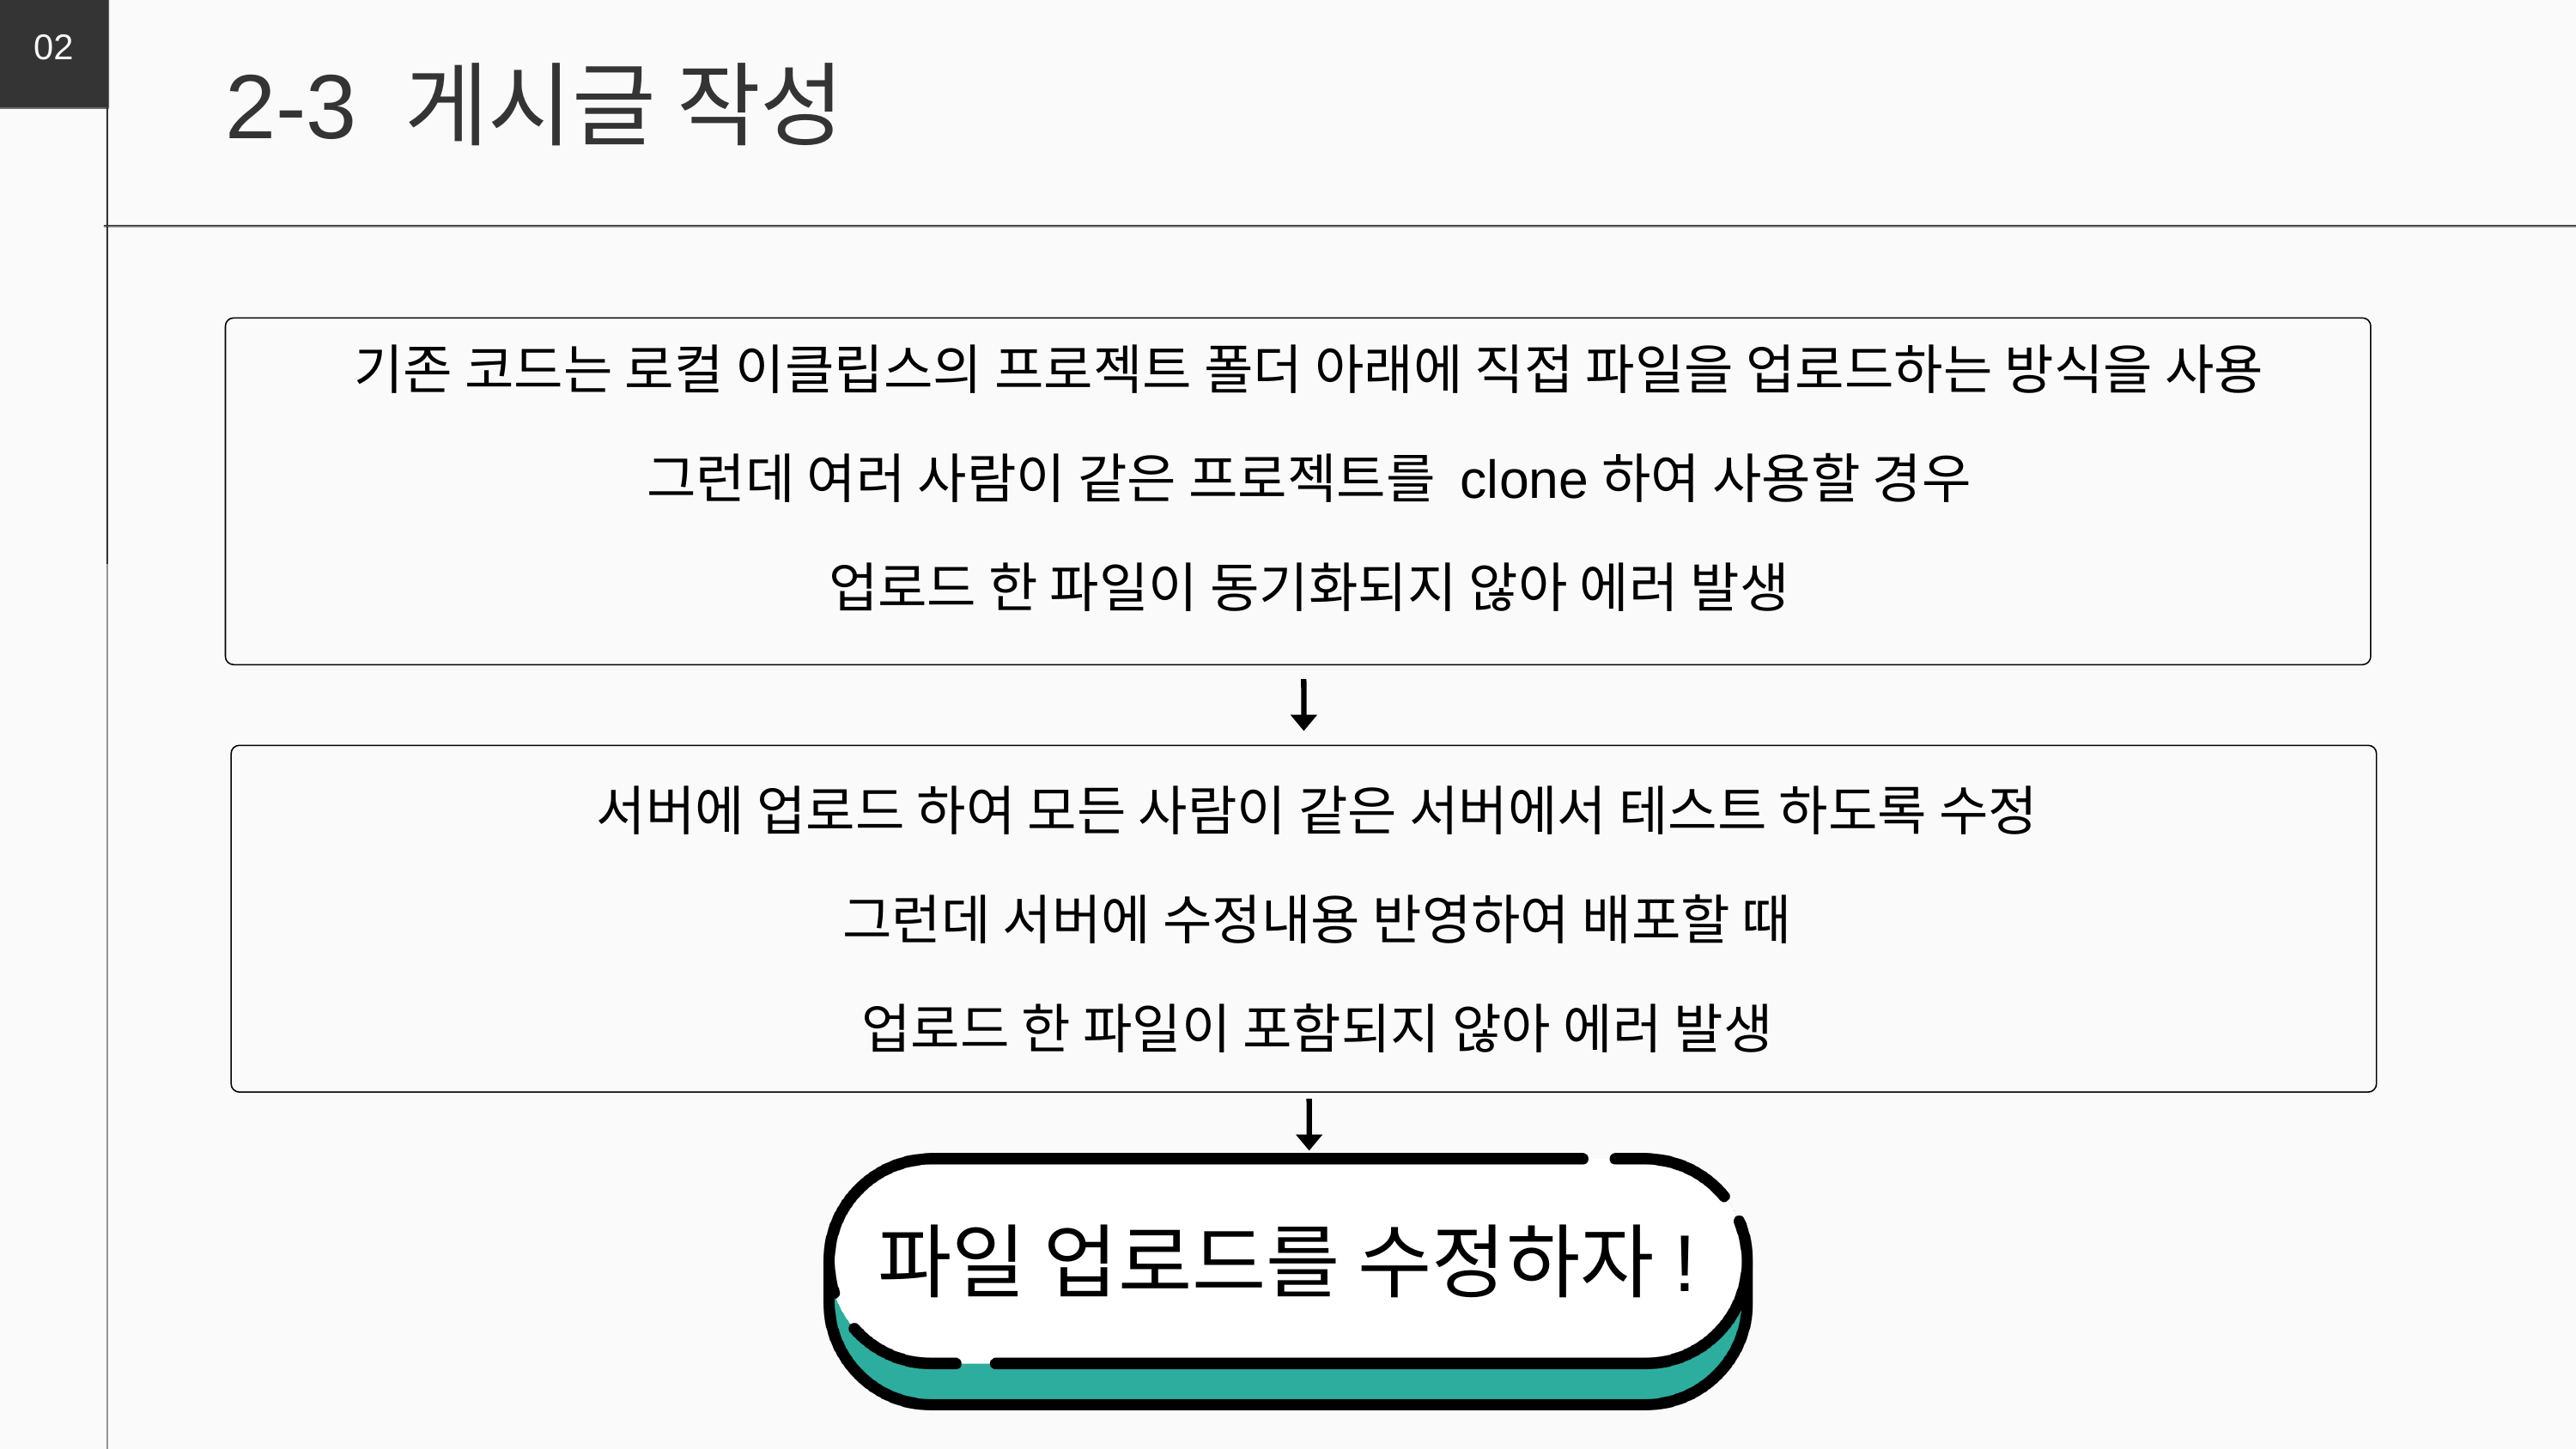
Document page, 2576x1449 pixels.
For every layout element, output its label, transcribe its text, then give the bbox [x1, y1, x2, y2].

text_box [26, 21, 81, 74]
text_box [225, 318, 2372, 665]
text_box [225, 42, 1686, 173]
text_box 파일 업로드를 수정하자! [225, 1226, 2349, 1308]
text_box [230, 745, 2377, 1093]
text_box [0, 0, 106, 110]
text_box [106, 0, 109, 1449]
text_box [823, 1153, 1753, 1226]
text_box [1295, 679, 1313, 731]
text_box [1300, 1102, 1319, 1151]
text_box [823, 1308, 1753, 1410]
